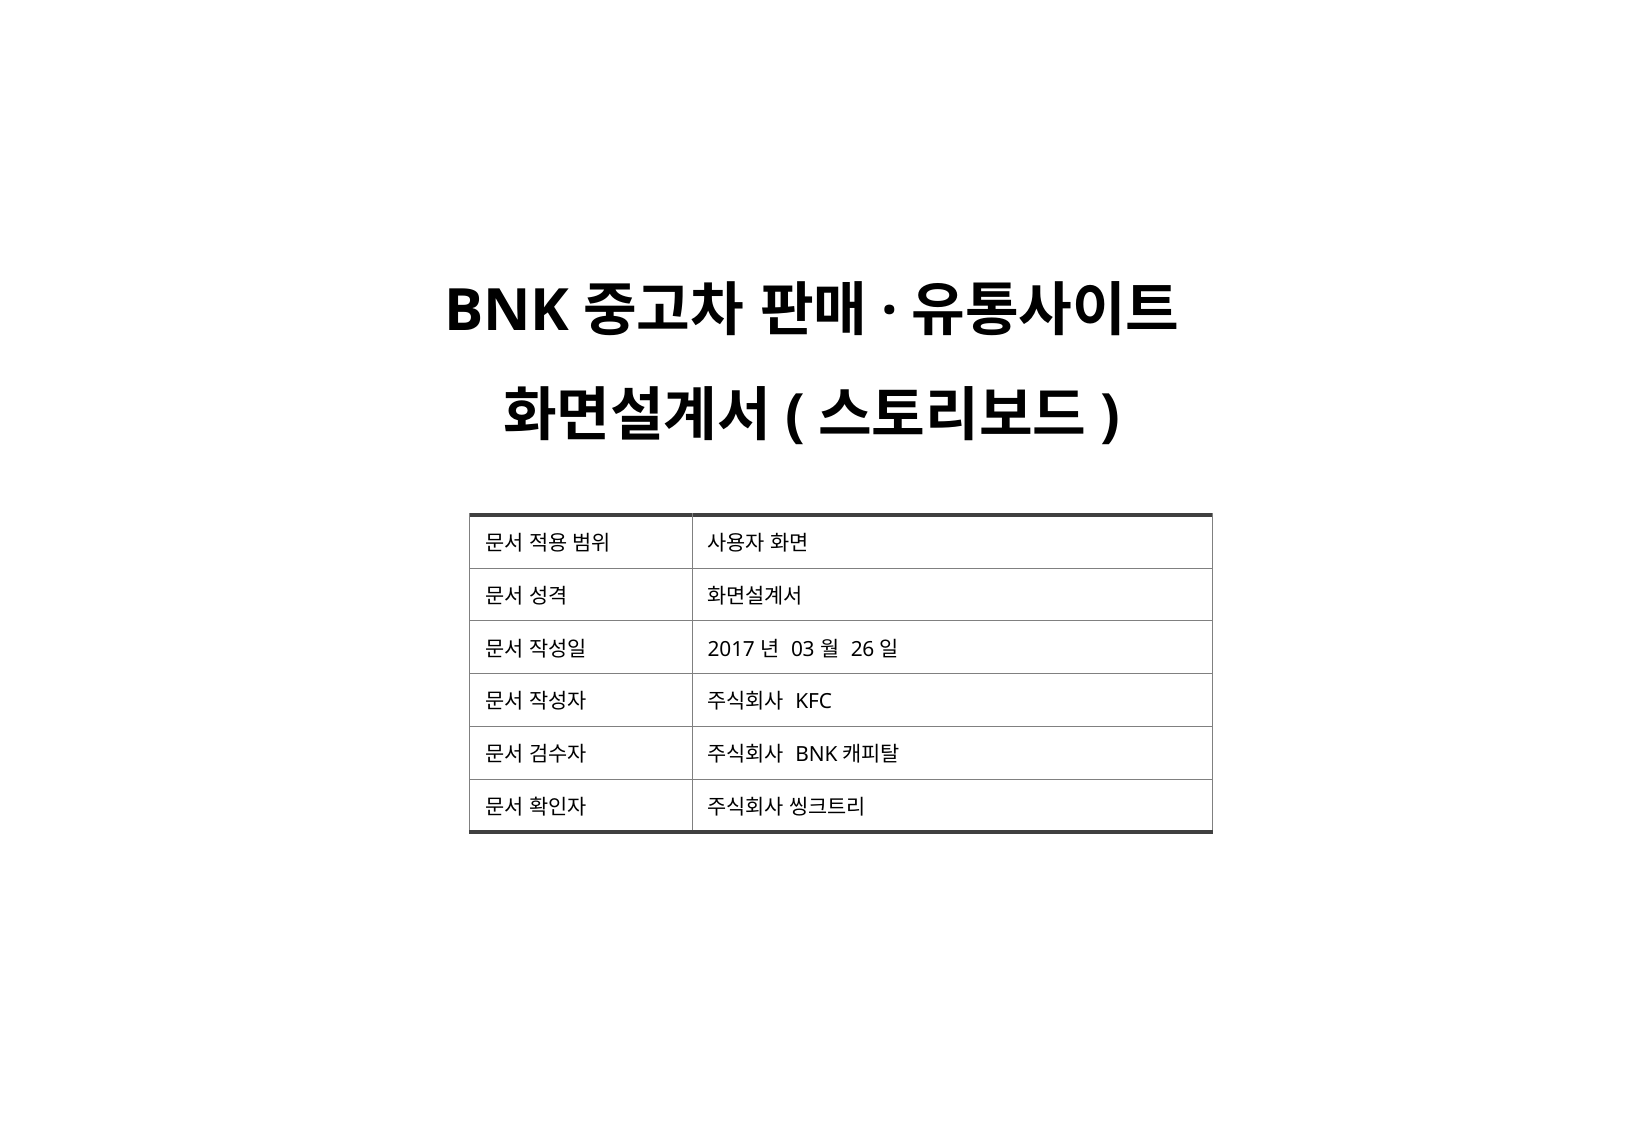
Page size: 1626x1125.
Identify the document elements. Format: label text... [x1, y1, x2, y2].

table_cell 2017년 03월 26일 [693, 621, 1212, 673]
table_cell 문서 작성자 [470, 674, 692, 726]
table_cell 문서 검수자 [470, 727, 692, 779]
table_cell 화면설계서 [693, 569, 1212, 620]
table_header 사용자 화면 [693, 517, 1212, 568]
table_cell 문서 확인자 [470, 780, 692, 830]
table_cell 문서 작성일 [470, 621, 692, 673]
table_header 문서 적용 범위 [470, 517, 692, 568]
text_box BNK중고차 판매·유통사이트 화면설계서(스토리보드) [428, 229, 1195, 455]
table_cell 주식회사 BNK캐피탈 [693, 727, 1212, 779]
table_cell 주식회사 KFC [693, 674, 1212, 726]
table_cell 주식회사 씽크트리 [693, 780, 1212, 830]
table_cell 문서 성격 [470, 569, 692, 620]
